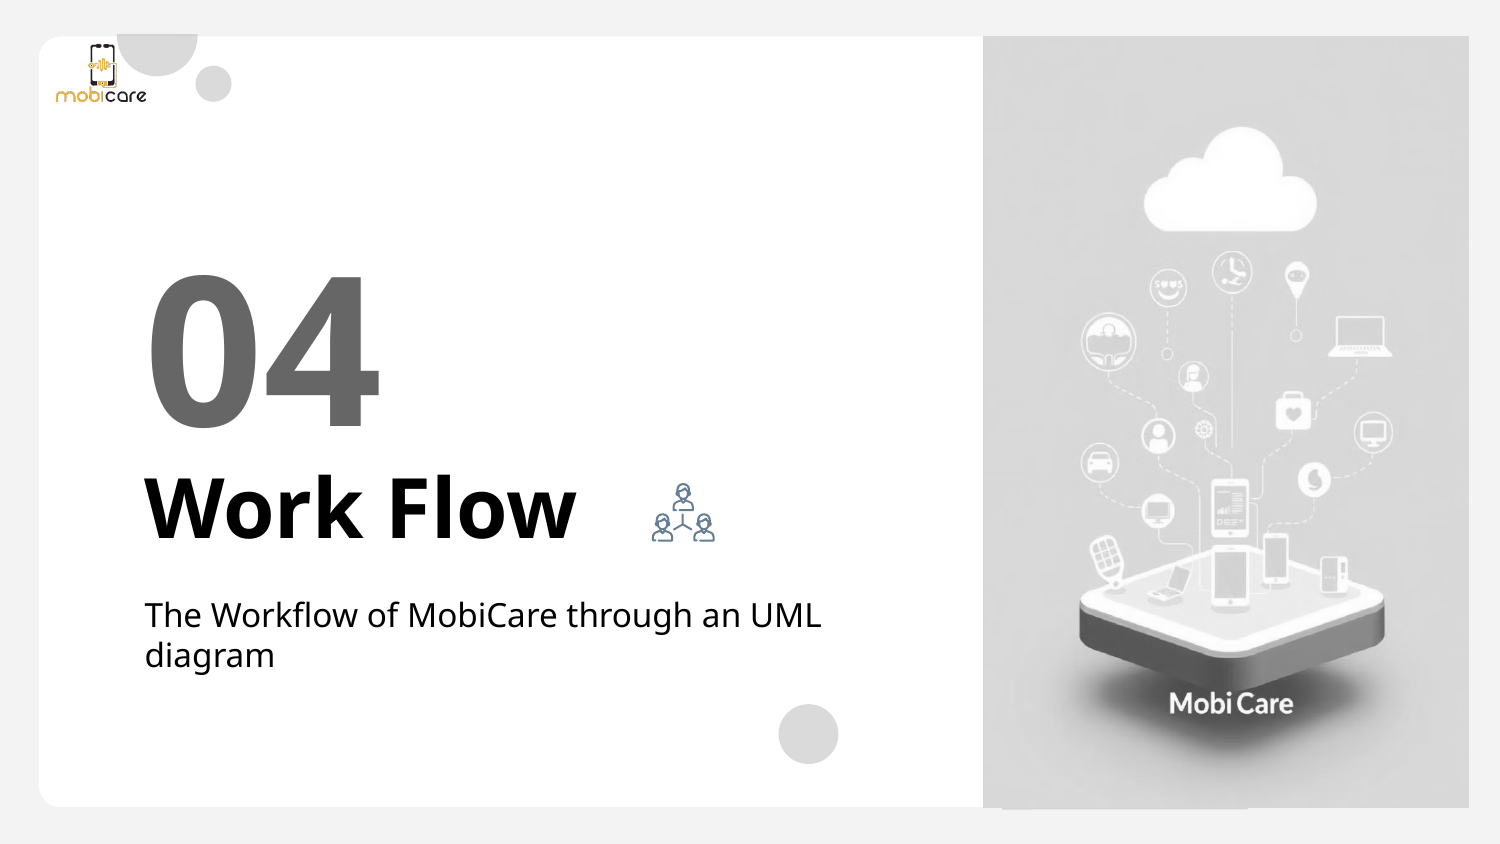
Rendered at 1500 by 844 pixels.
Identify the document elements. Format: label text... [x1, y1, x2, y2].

title Work Flow [129, 436, 839, 575]
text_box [651, 482, 715, 542]
text_box [778, 704, 839, 764]
title 04 [129, 247, 441, 440]
picture [54, 41, 146, 104]
picture [983, 35, 1469, 808]
subtitle The Workflow of MobiCare through an UML diagram [129, 578, 839, 679]
